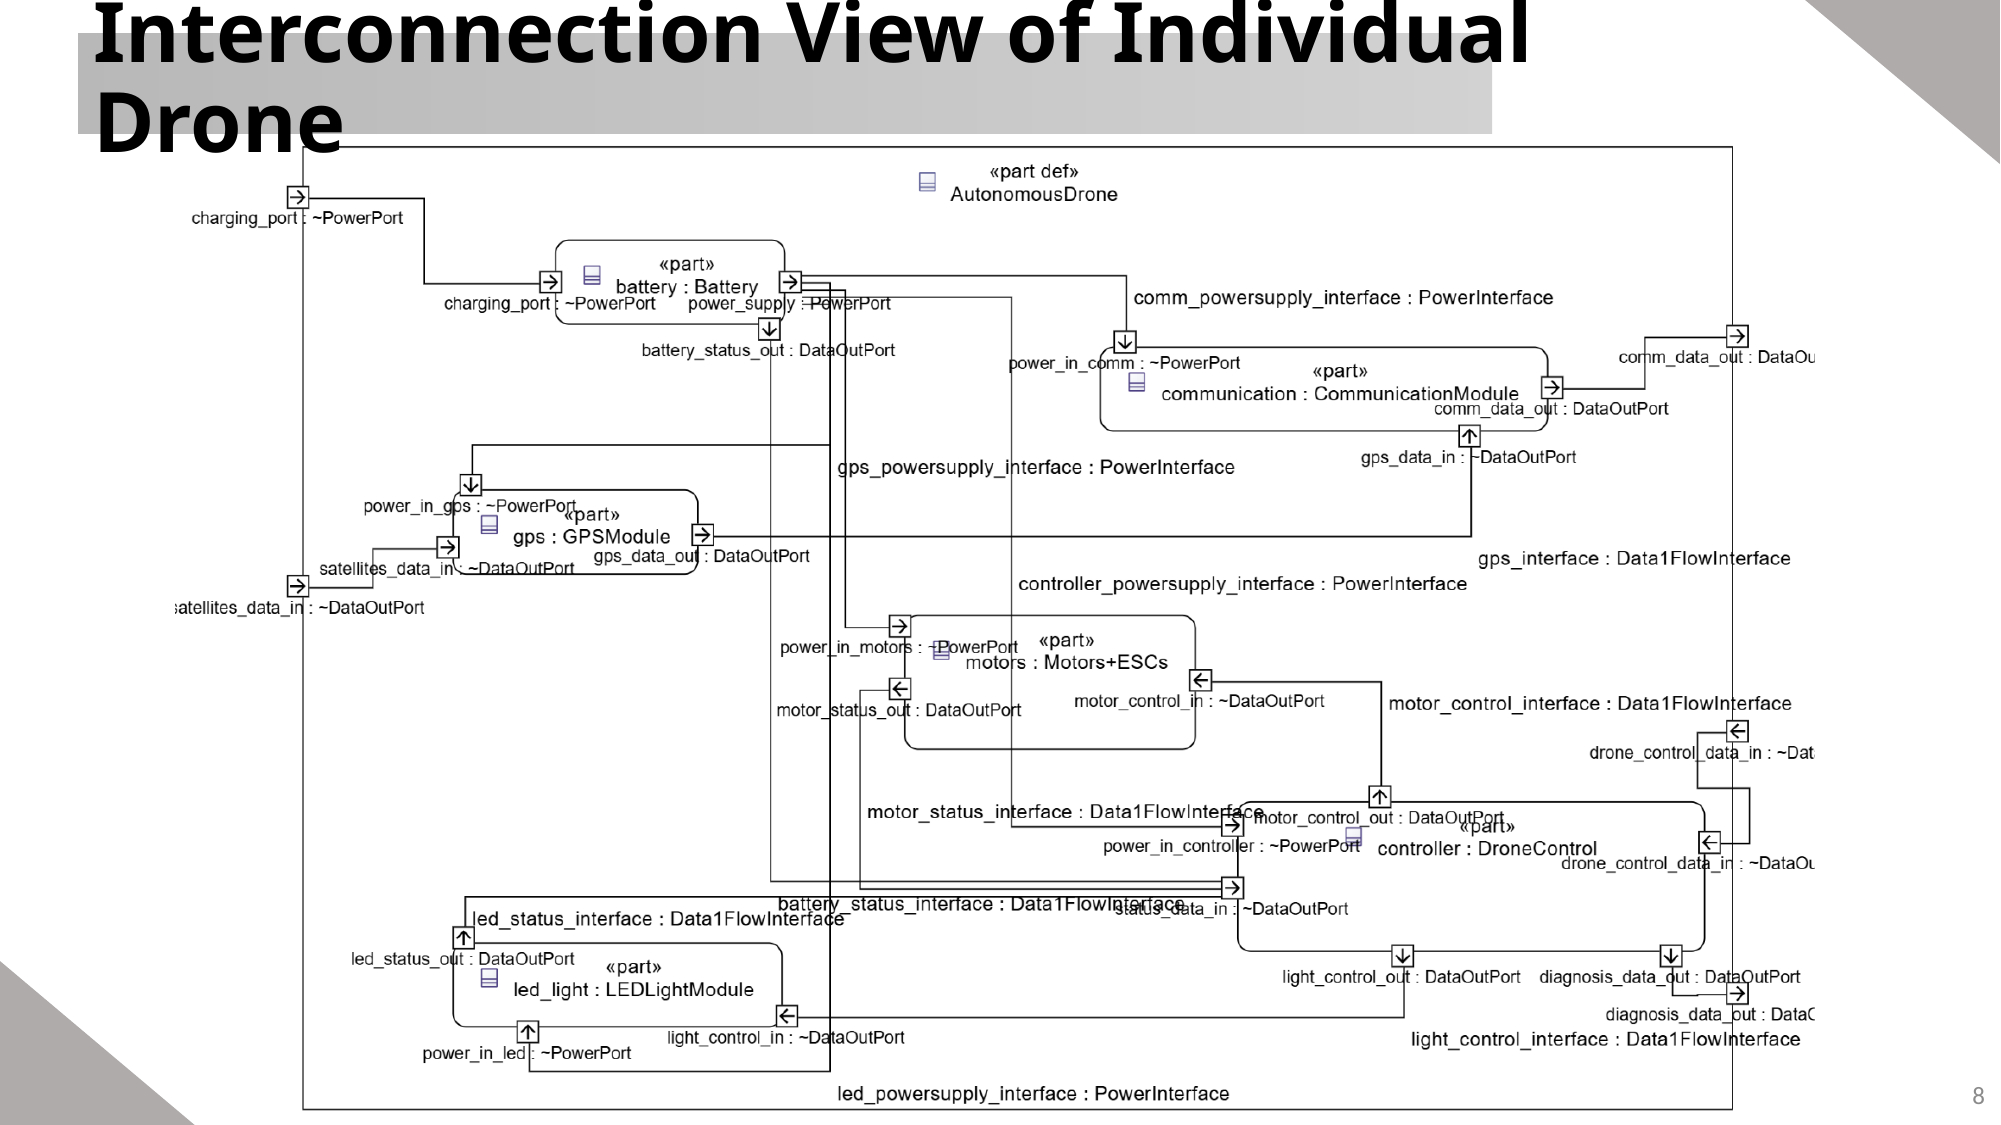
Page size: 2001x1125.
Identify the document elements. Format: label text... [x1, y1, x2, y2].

title Interconnection View of Individual Drone [78, 0, 1804, 190]
slide_number 8 [1825, 1065, 2000, 1125]
text_box [0, 959, 175, 1125]
picture [175, 132, 1825, 1125]
text_box [1803, 0, 2000, 166]
